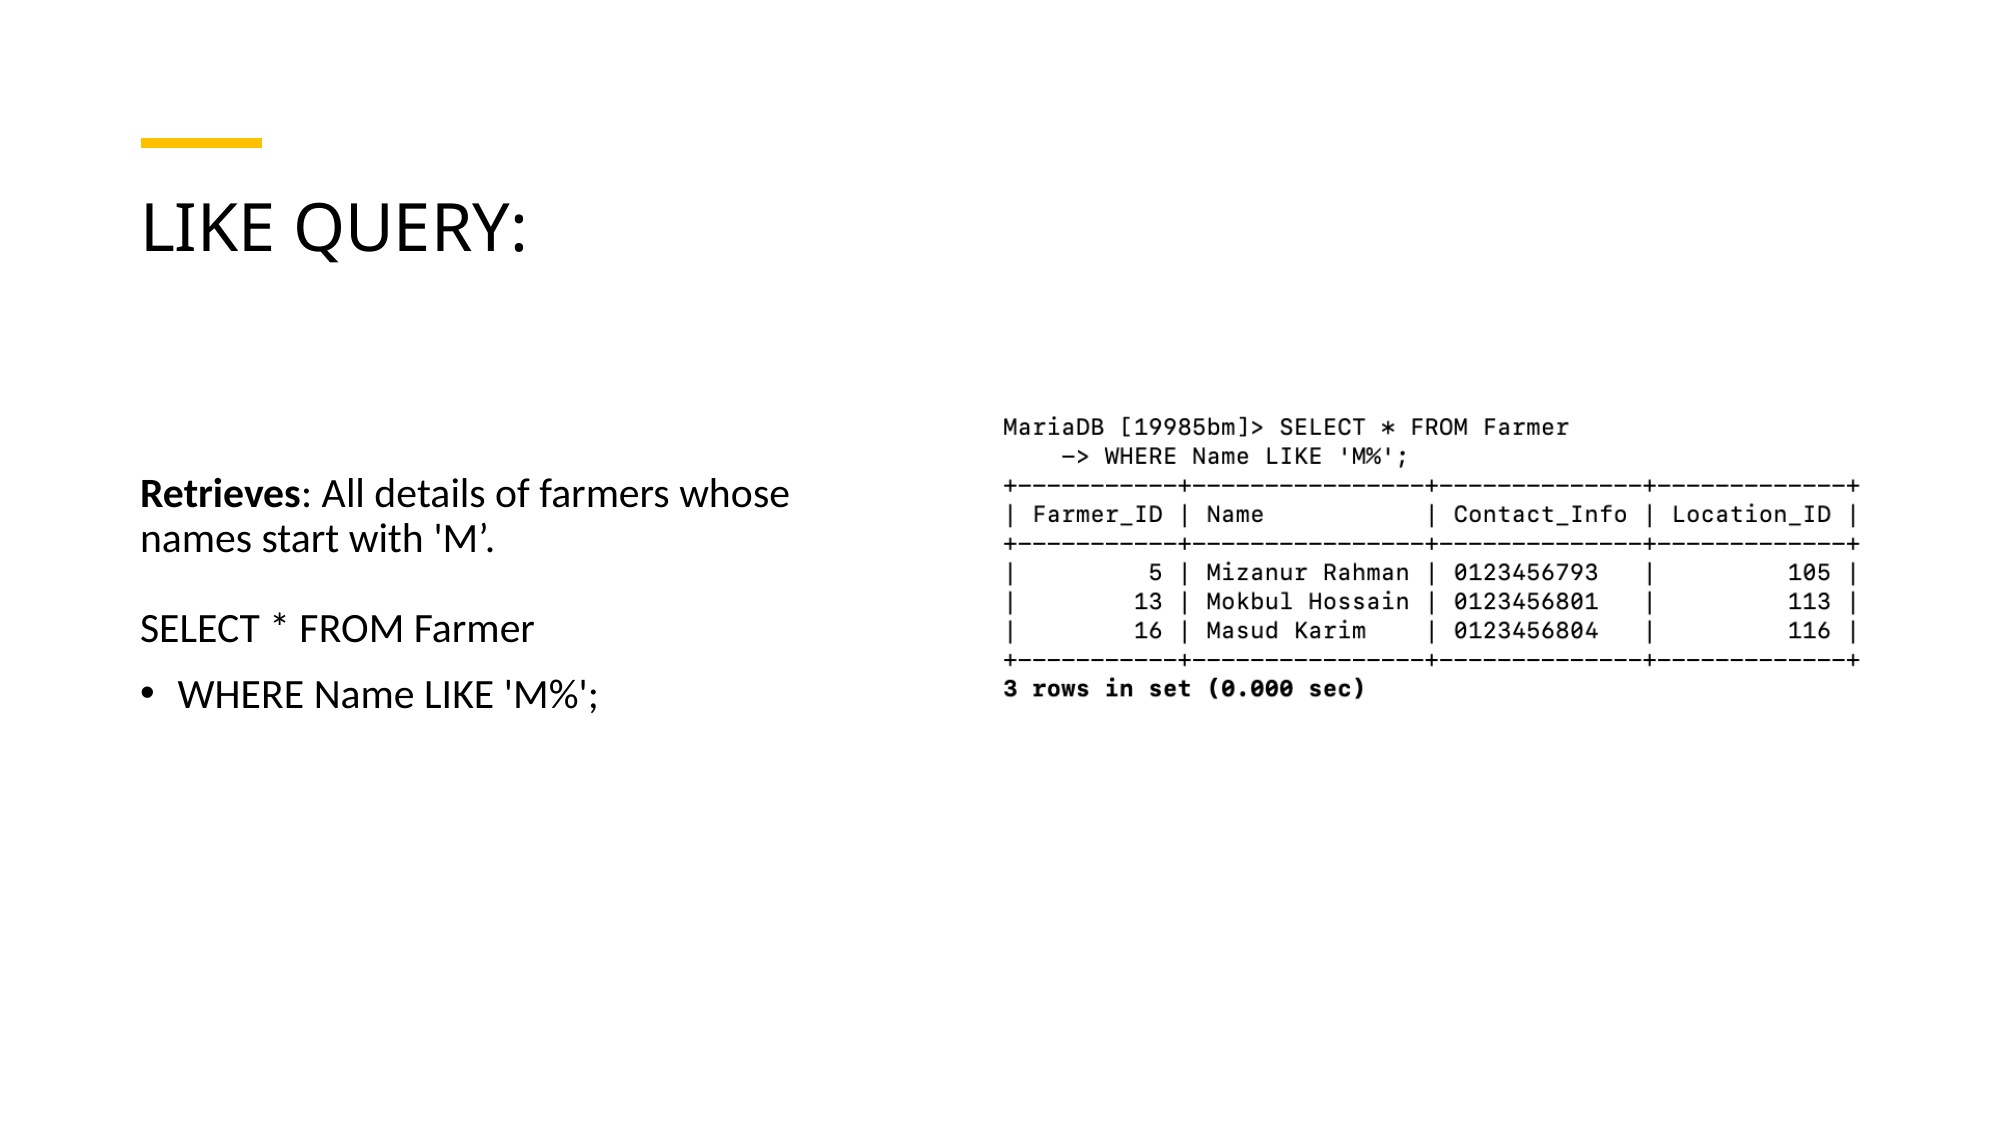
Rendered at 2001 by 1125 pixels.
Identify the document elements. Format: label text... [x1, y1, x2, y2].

list Retrieves: All details of farmers whose names start with 'M’. SELECT * FROM Farmer WHERE Name LIKE 'M%'; [124, 418, 871, 1010]
picture [997, 412, 1873, 713]
title LIKE QUERY: [124, 186, 871, 417]
